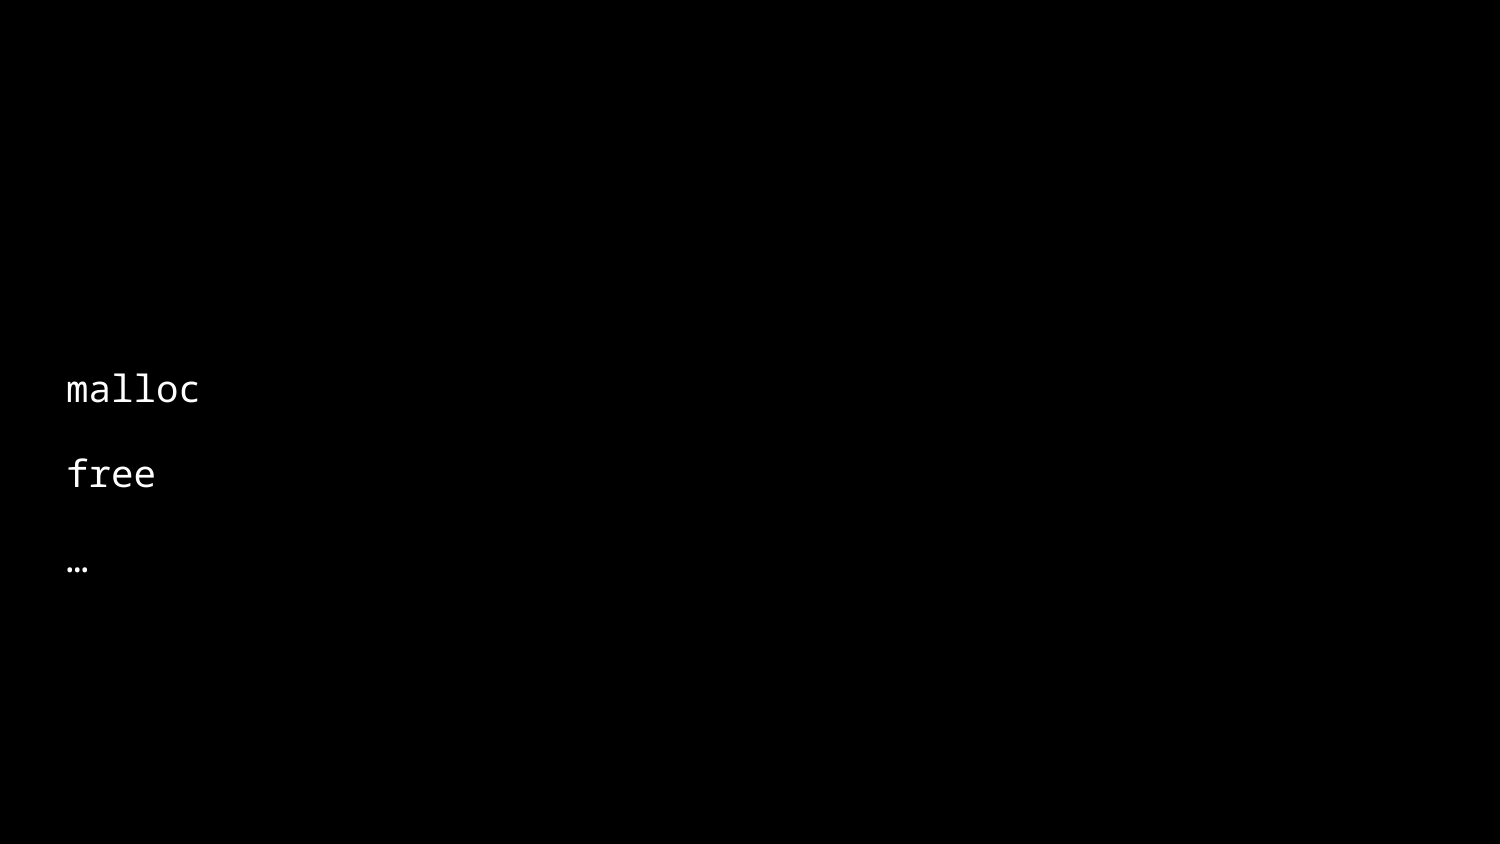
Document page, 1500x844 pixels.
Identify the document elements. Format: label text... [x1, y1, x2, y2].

list malloc free … [51, 189, 1449, 750]
